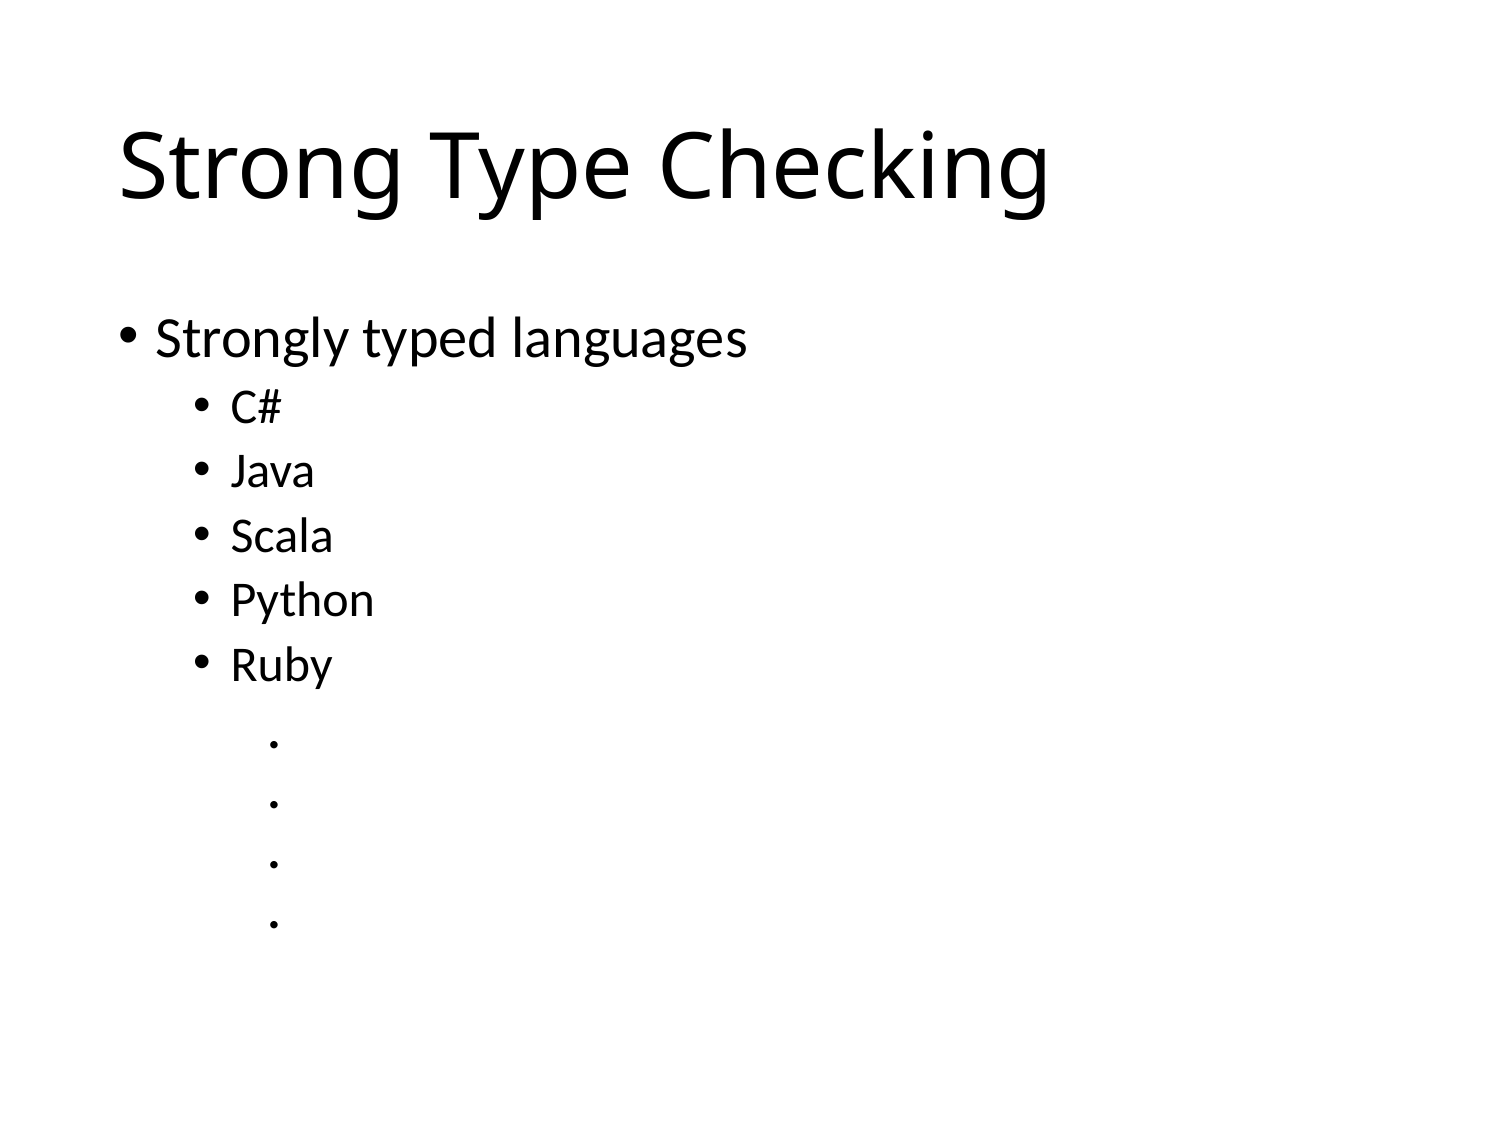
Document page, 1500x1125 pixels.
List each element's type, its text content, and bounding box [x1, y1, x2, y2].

title Strong Type Checking [103, 59, 1397, 278]
text_box . . . . [252, 691, 296, 946]
list Strongly typed languages C# Java Scala Python Ruby [103, 299, 1397, 1014]
